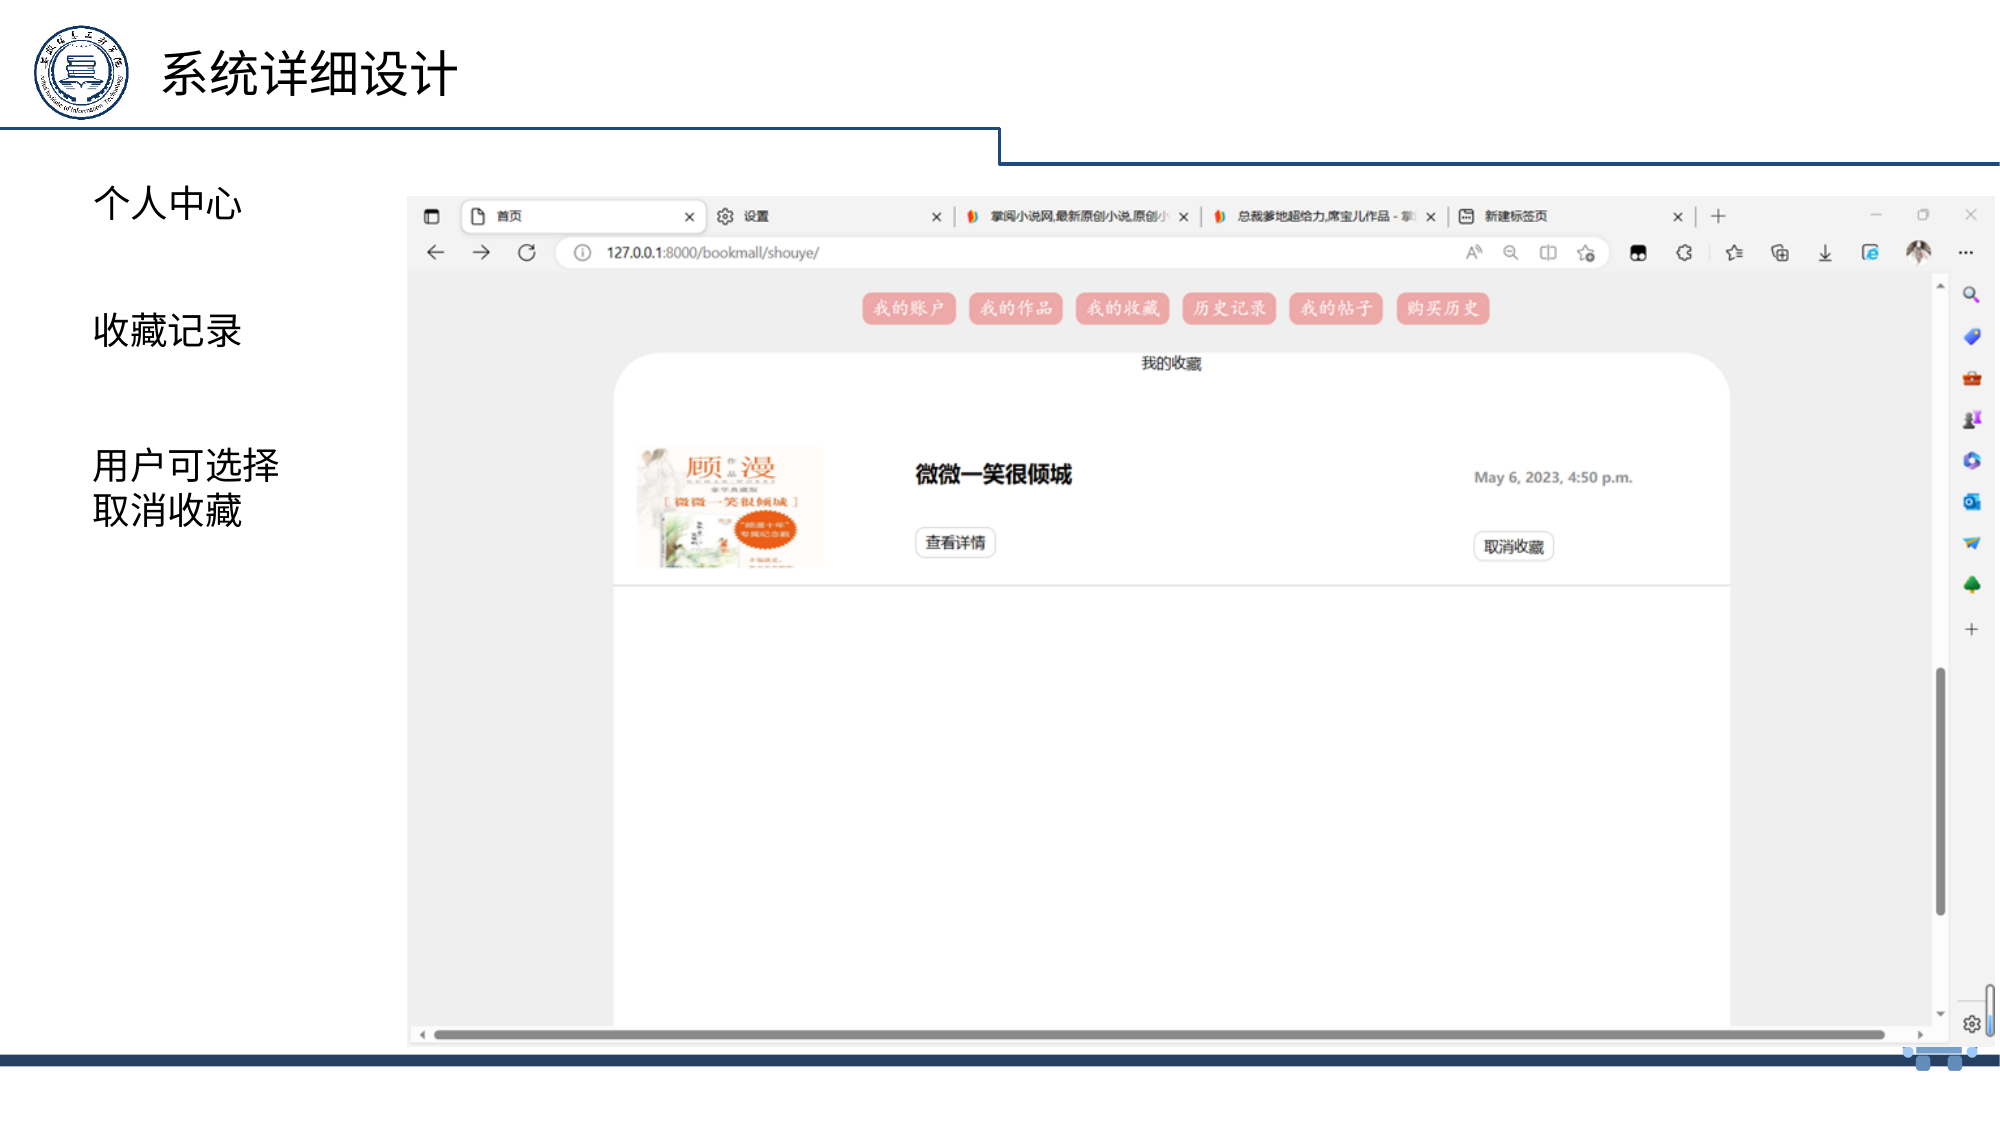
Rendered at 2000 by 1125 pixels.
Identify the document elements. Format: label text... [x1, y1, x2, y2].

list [407, 195, 1995, 1047]
picture [1887, 1047, 1993, 1079]
text_box 个人中心 [78, 172, 398, 233]
text_box 收藏记录 用户可选择取消收藏 [78, 299, 327, 539]
picture [15, 23, 146, 121]
title 系统详细设计 [144, 34, 818, 106]
